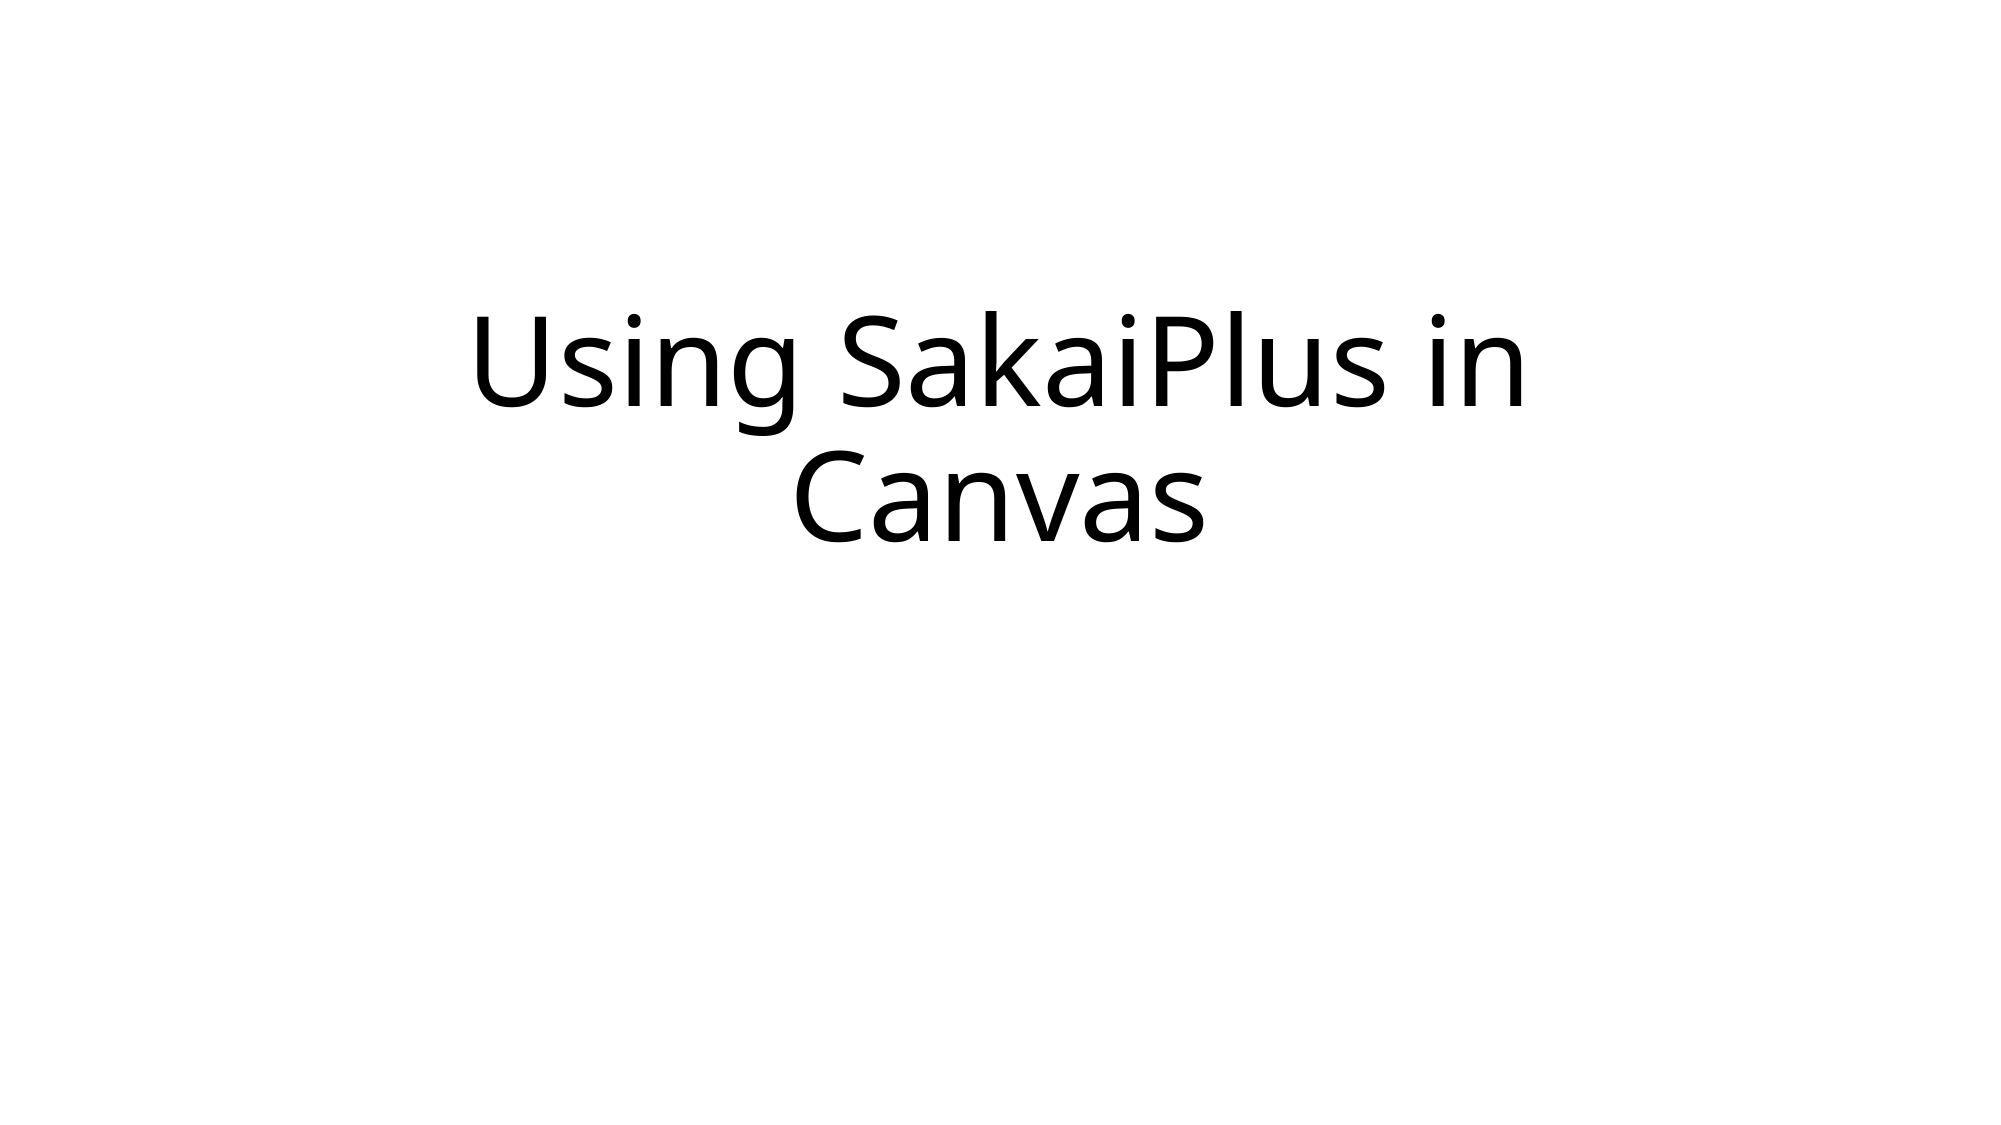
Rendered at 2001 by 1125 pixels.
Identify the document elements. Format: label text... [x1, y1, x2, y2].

title Using SakaiPlus in Canvas [249, 184, 1750, 576]
